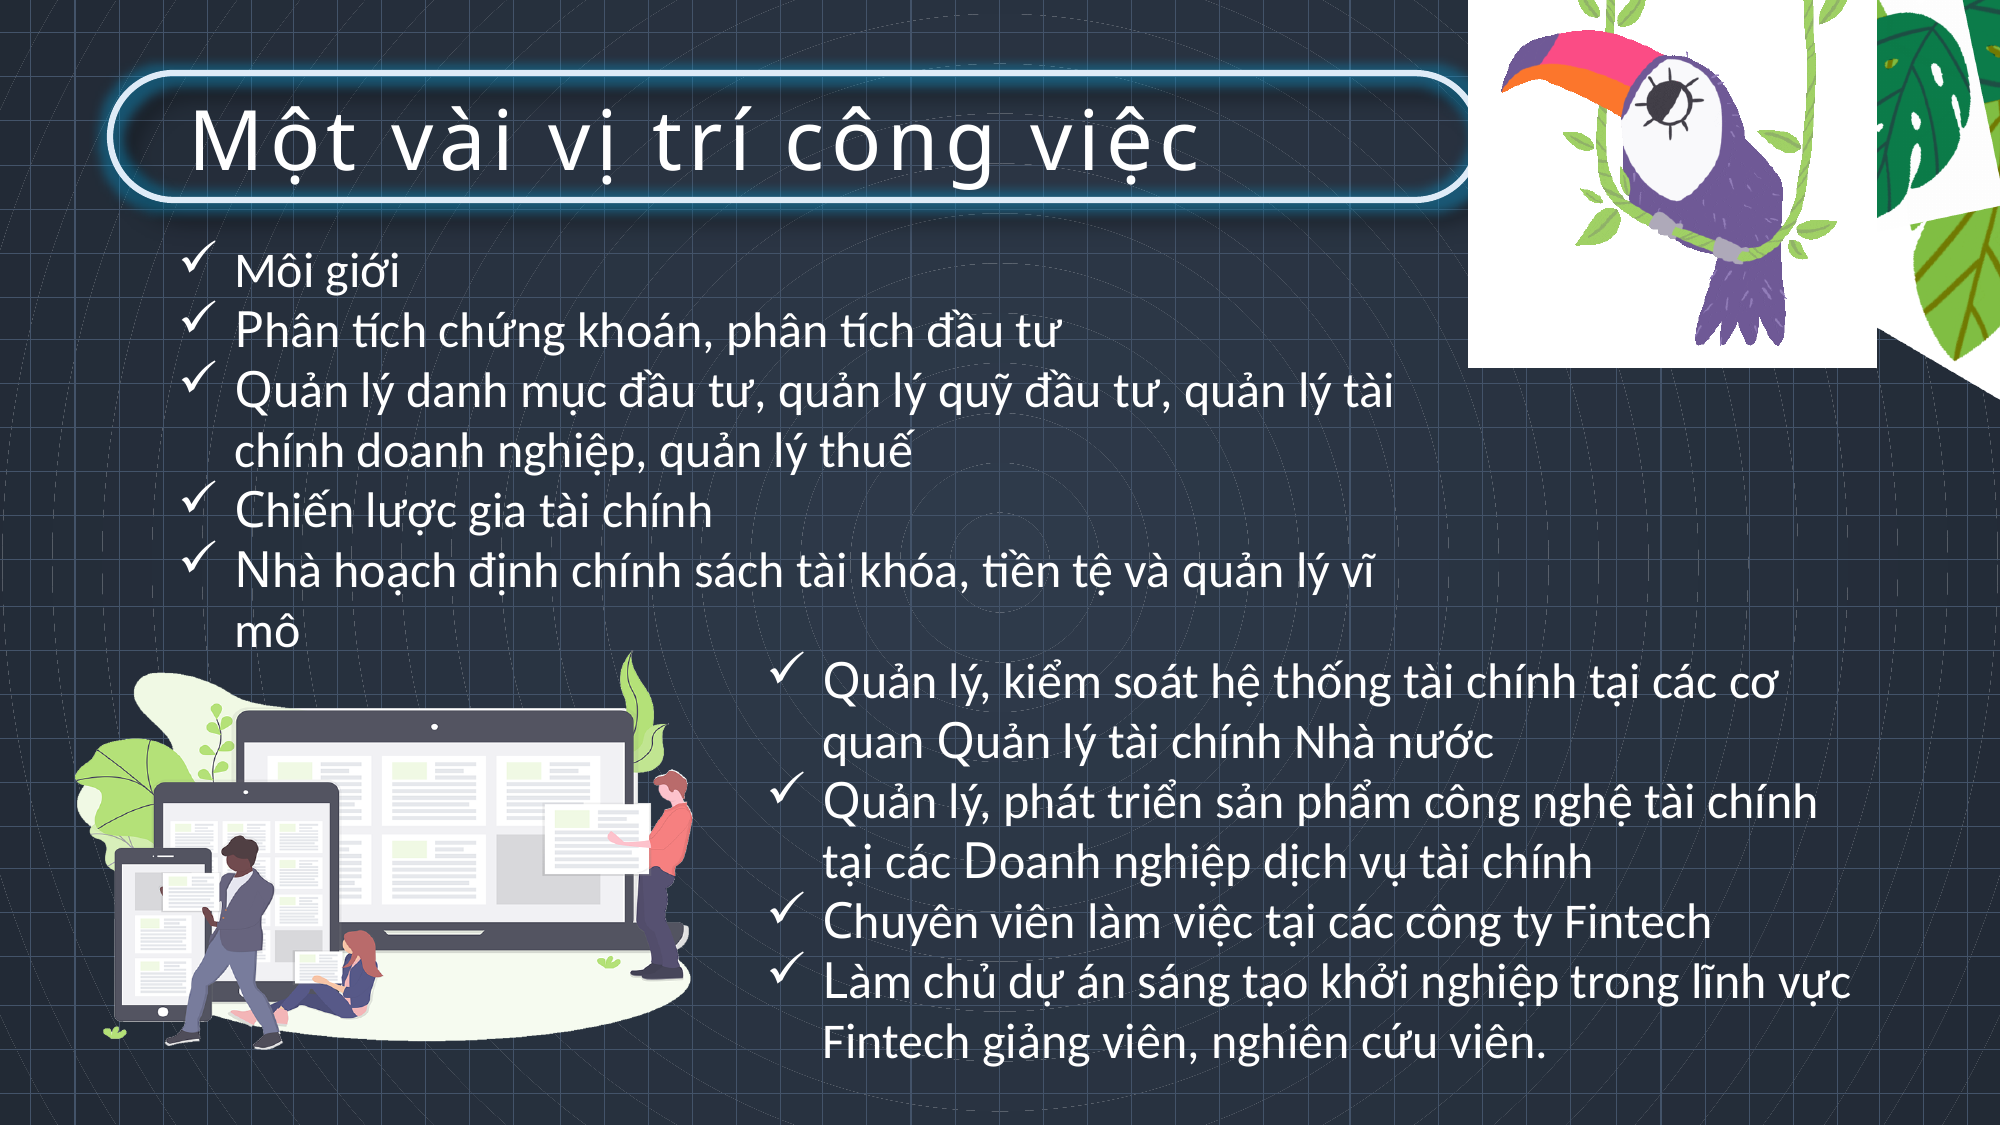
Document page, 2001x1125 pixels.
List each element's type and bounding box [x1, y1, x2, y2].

text_box [1877, 0, 2000, 352]
picture [74, 650, 693, 1050]
picture [1468, 0, 1877, 368]
text_box [0, 0, 2000, 1125]
